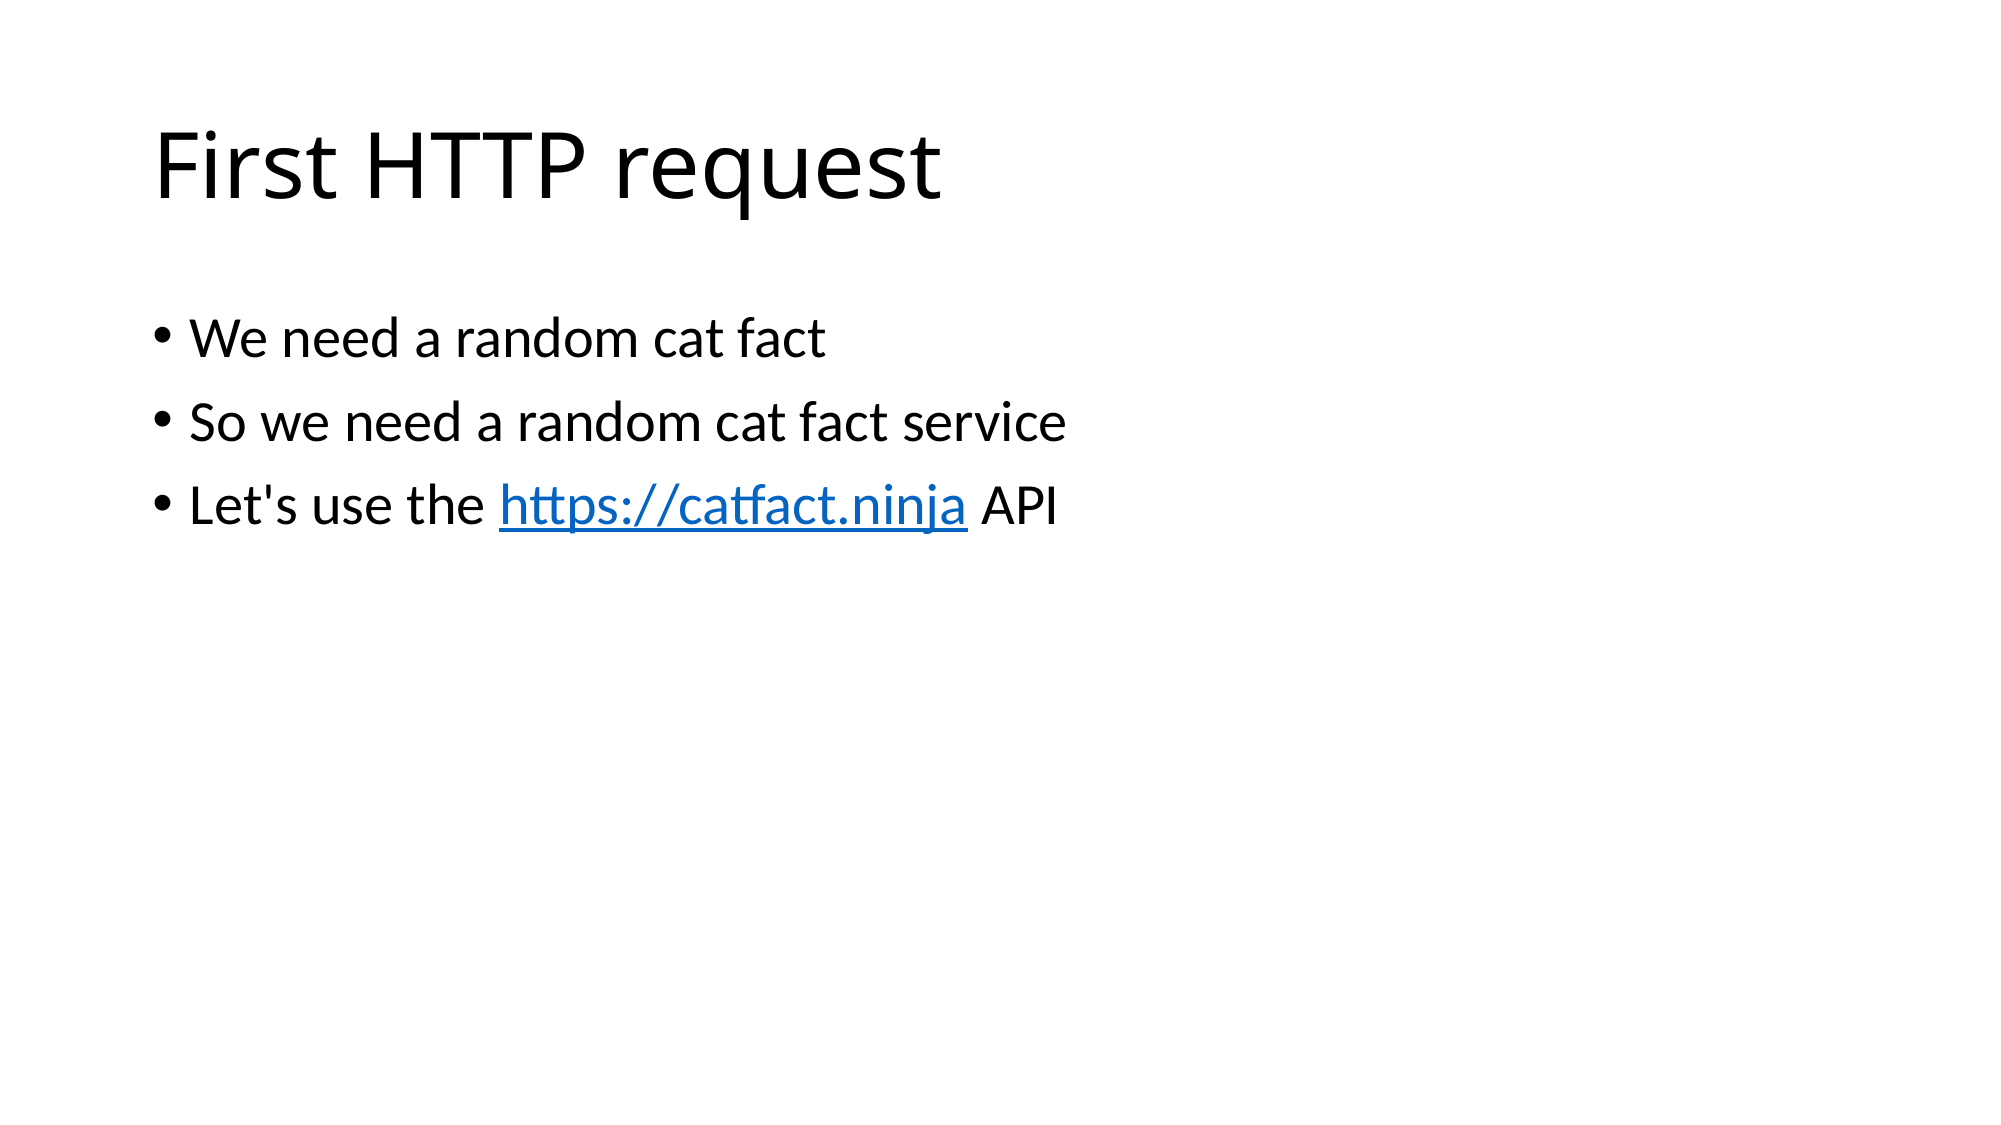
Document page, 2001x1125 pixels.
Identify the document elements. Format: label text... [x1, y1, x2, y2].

title First HTTP request [137, 59, 1863, 278]
list We need a random cat fact So we need a random cat fact service Let's use the https://catfact.ninja API [137, 299, 1863, 1014]
